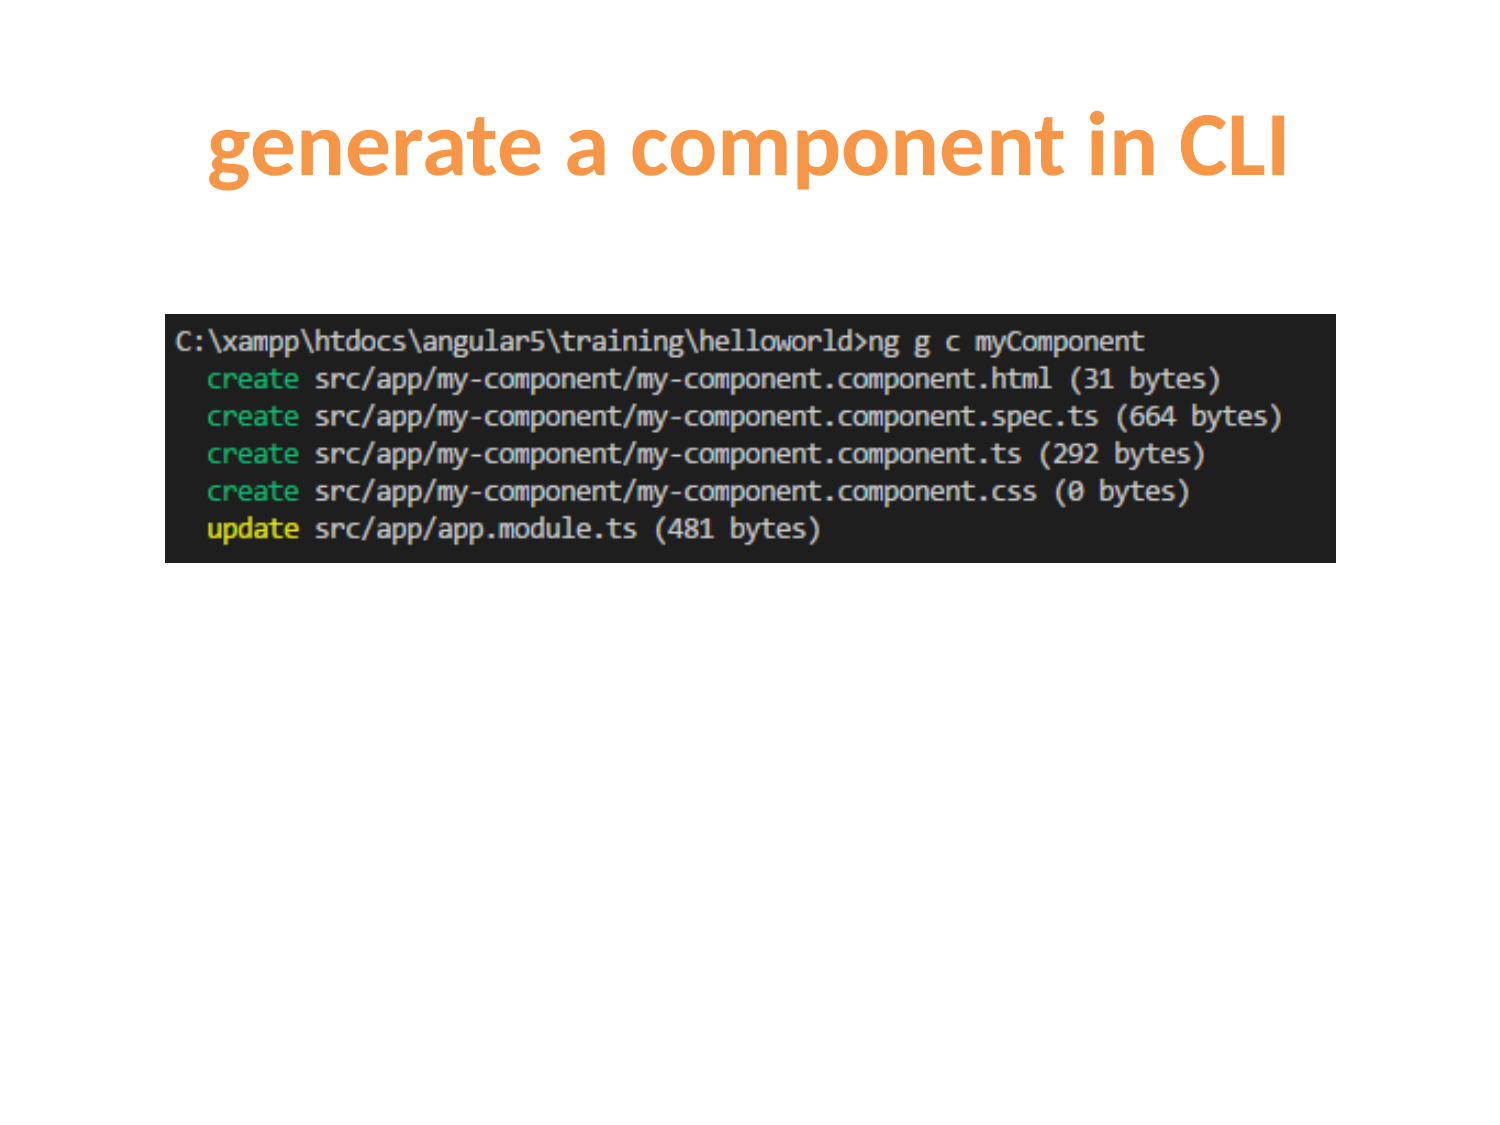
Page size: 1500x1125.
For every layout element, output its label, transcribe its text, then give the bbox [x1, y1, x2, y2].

title generate a component in CLI [75, 45, 1425, 233]
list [164, 314, 1336, 563]
